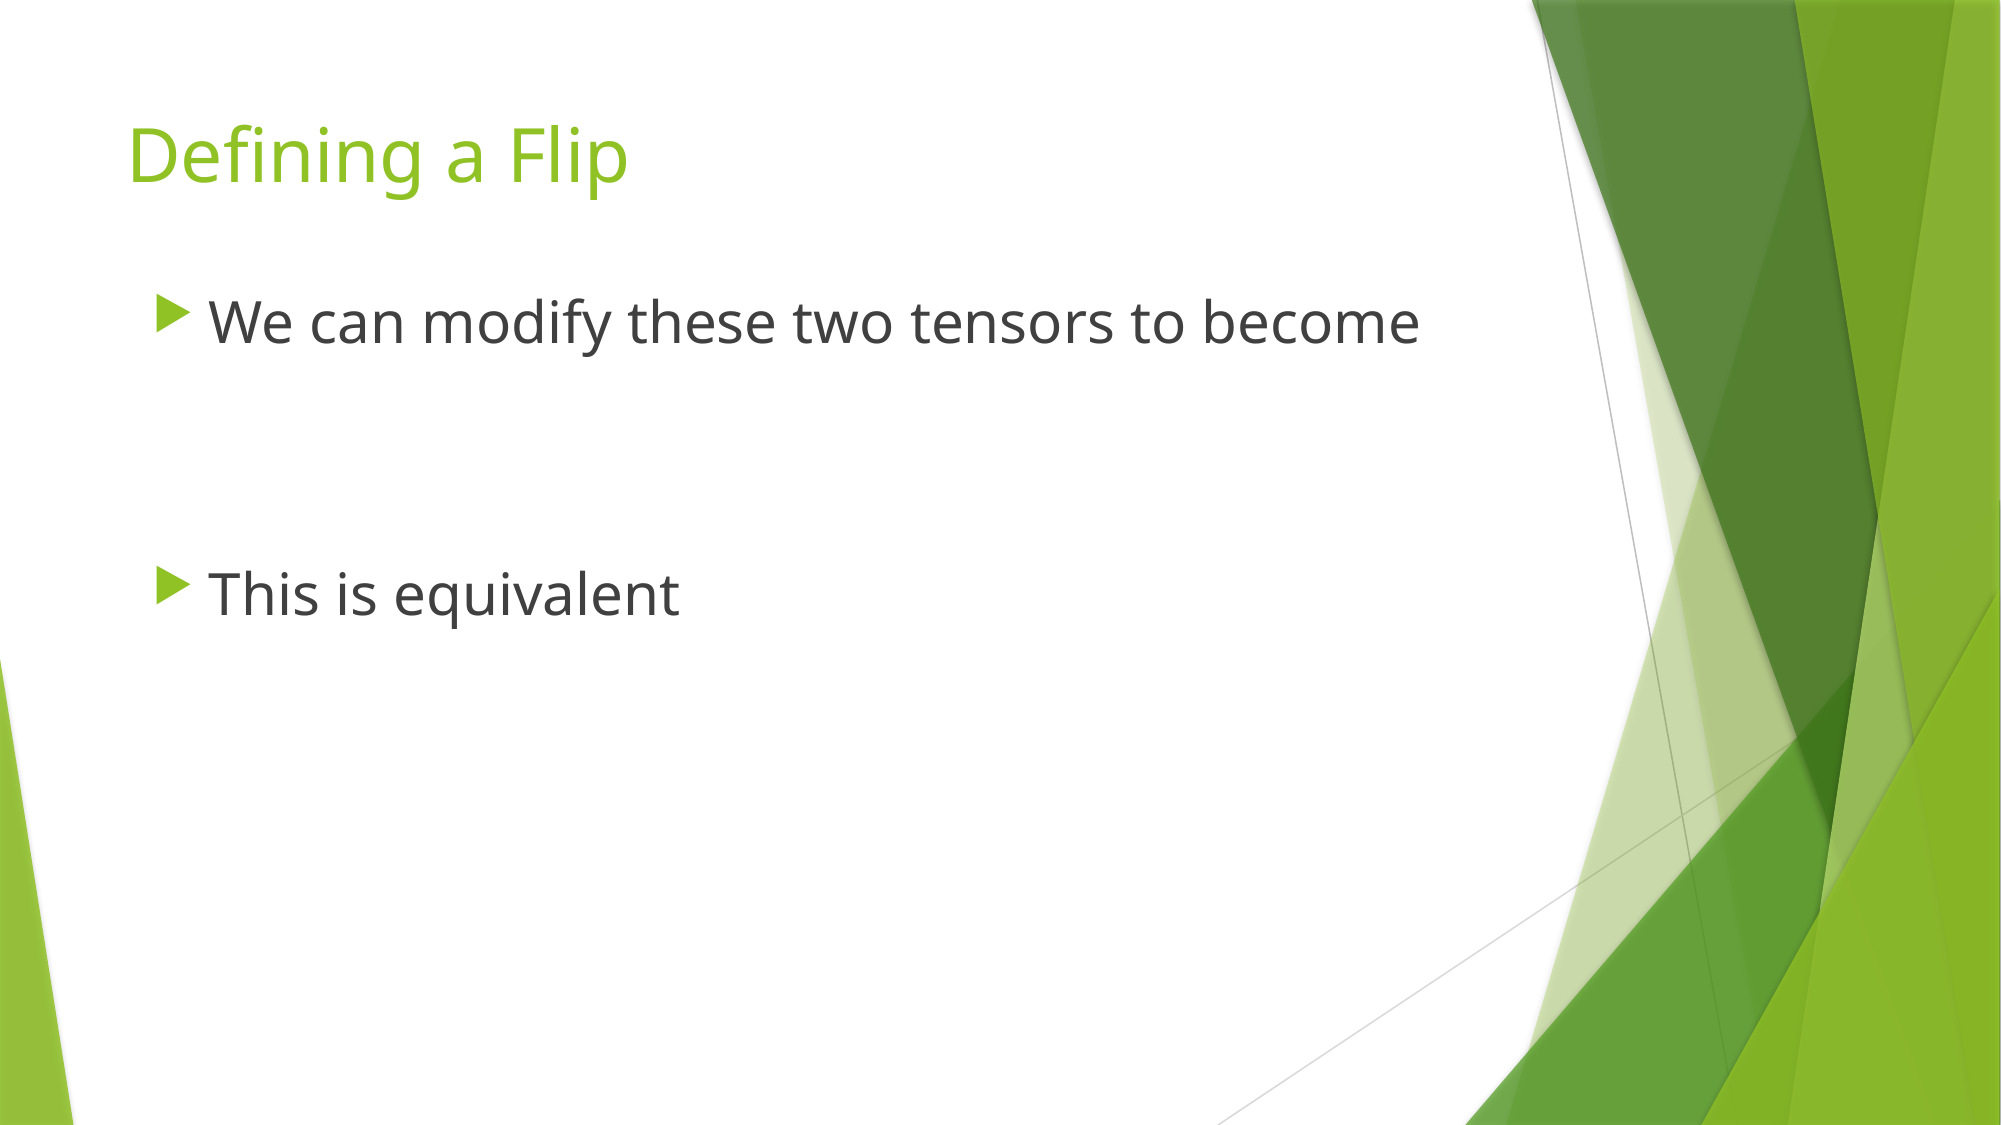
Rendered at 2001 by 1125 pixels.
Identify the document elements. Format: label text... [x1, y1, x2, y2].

title Defining a Flip [111, 99, 1522, 317]
